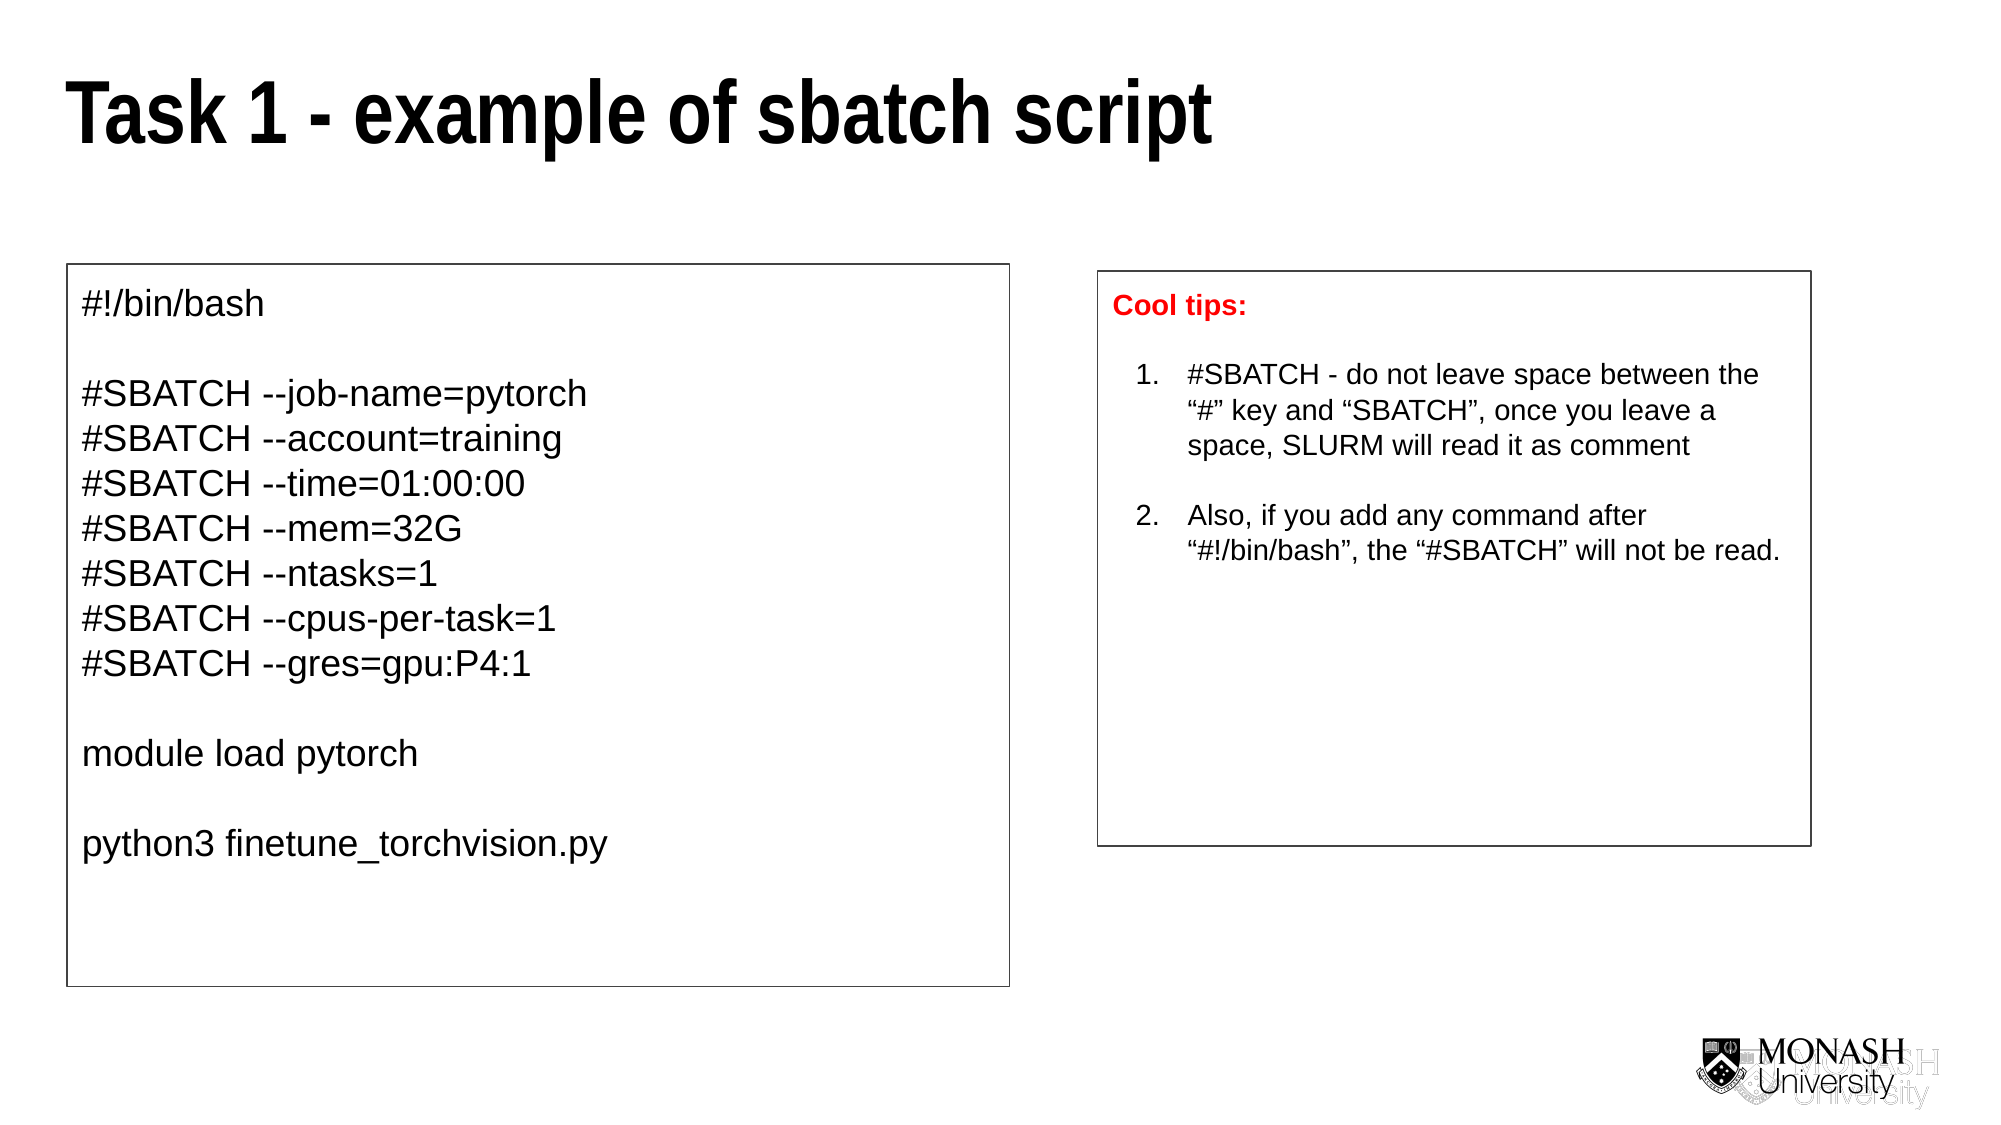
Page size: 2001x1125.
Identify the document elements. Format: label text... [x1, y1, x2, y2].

list Task 1 - example of sbatch script [50, 59, 1273, 180]
picture [1696, 1038, 1939, 1110]
text_box Cool tips: #SBATCH - do not leave space between the “#” key and “SBATCH”, once you leave a space, SLURM will read it as comment Also, if you add any command after “#!/bin/bash”, the “#SBATCH” will not be read. [1097, 271, 1812, 847]
text_box #!/bin/bash #SBATCH --job-name=pytorch #SBATCH --account=training #SBATCH --time=01:00:00 #SBATCH --mem=32G #SBATCH --ntasks=1 #SBATCH --cpus-per-task=1 #SBATCH --gres=gpu:P4:1 module load pytorch python3 finetune_torchvision.py [66, 263, 1010, 987]
